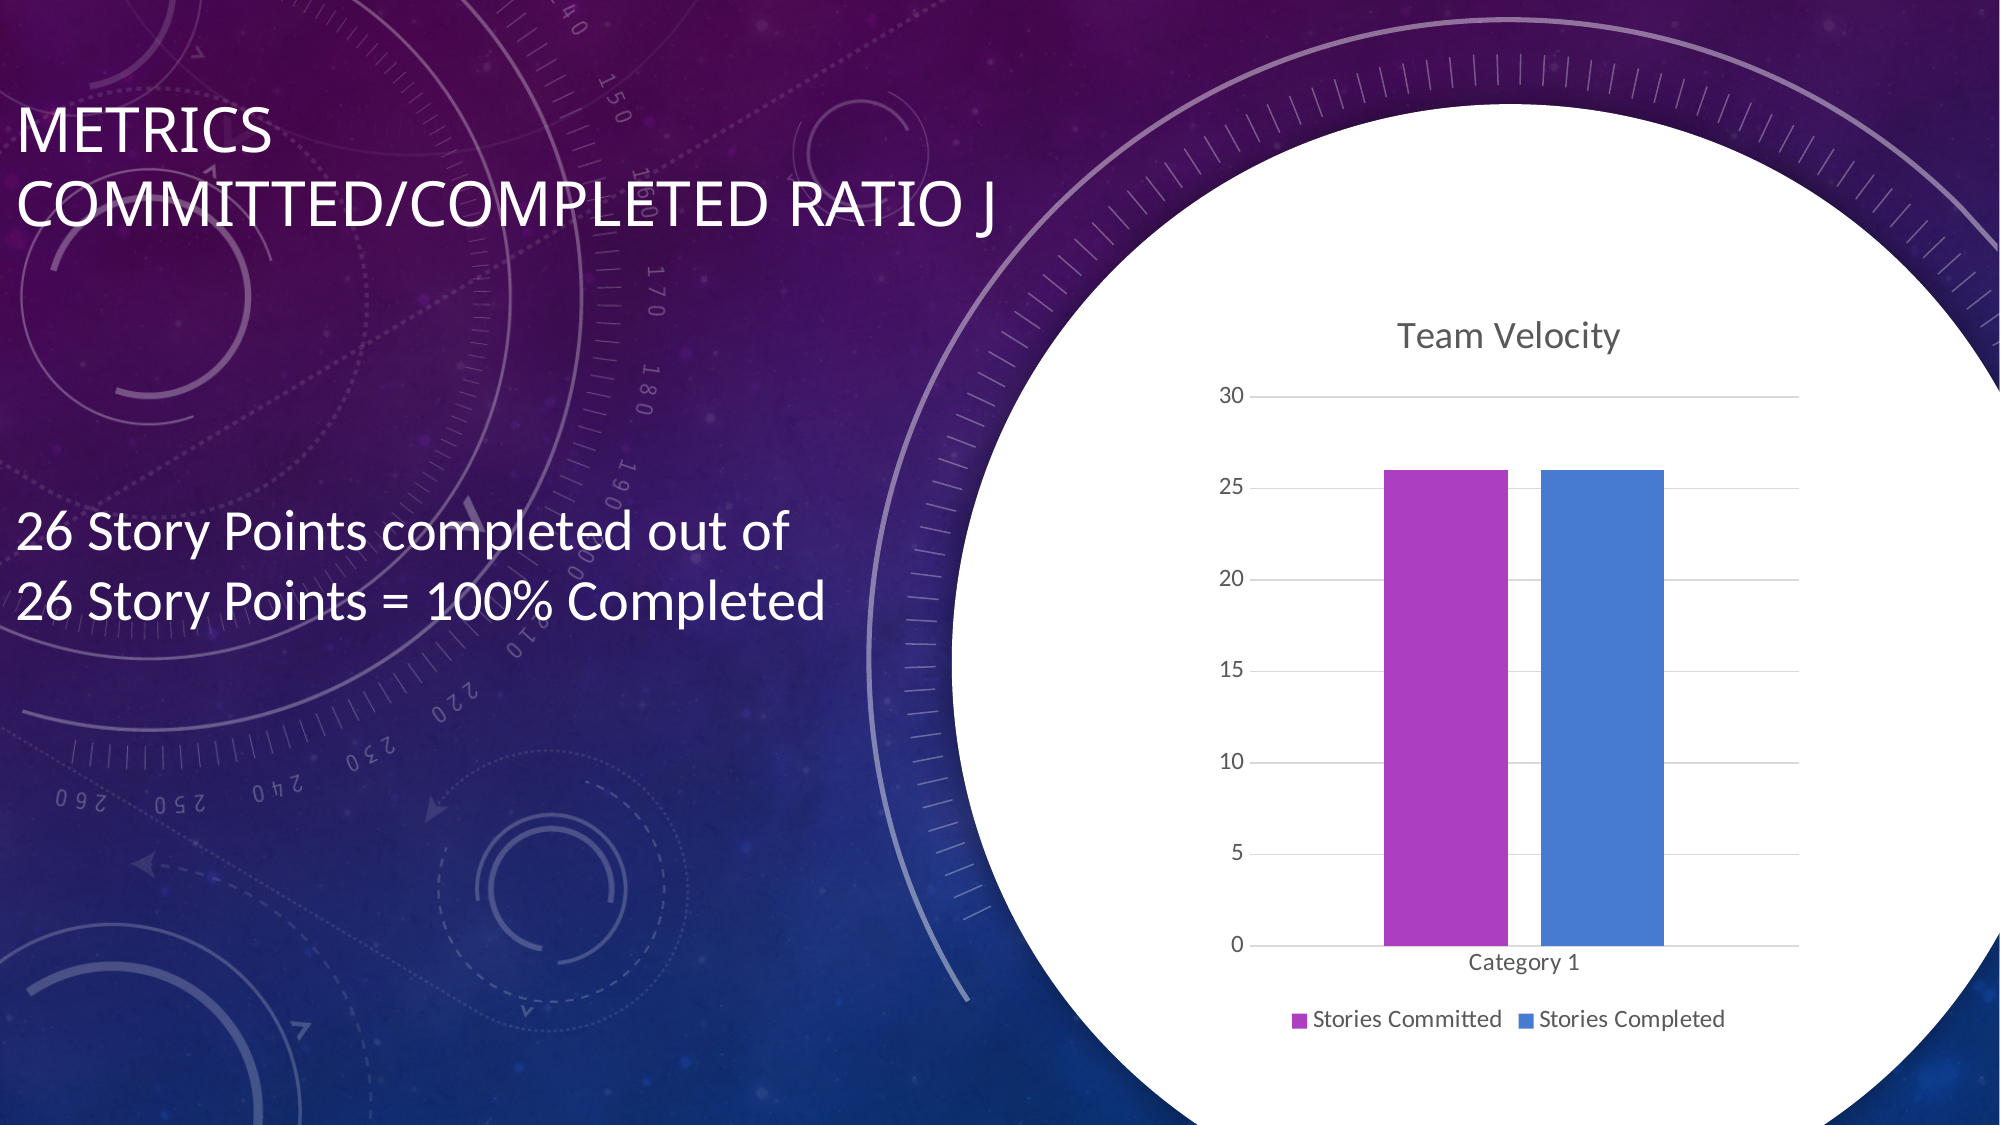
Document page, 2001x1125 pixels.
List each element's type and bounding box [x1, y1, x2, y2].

picture [0, 0, 2000, 1125]
text_box [904, 54, 2000, 914]
chart [1206, 283, 1812, 1040]
